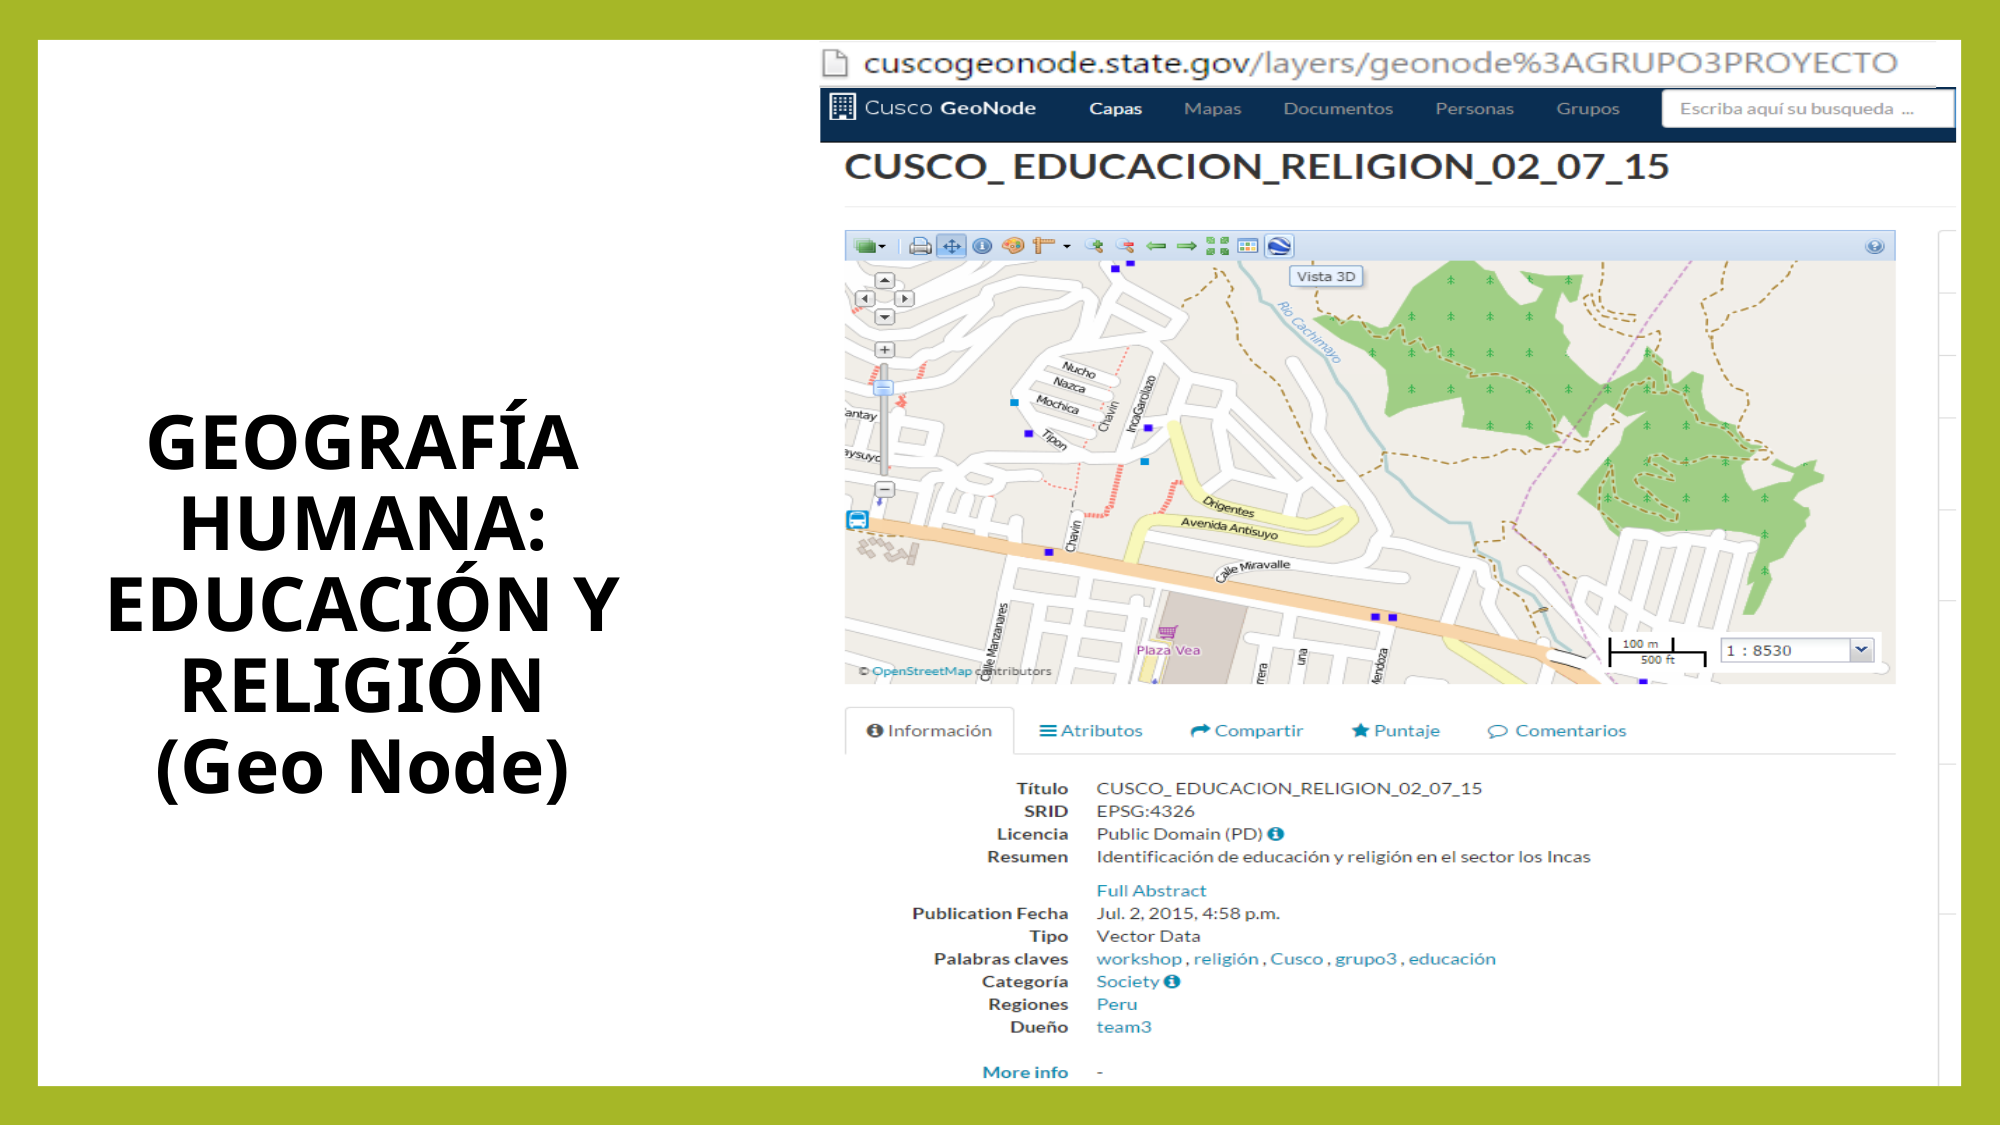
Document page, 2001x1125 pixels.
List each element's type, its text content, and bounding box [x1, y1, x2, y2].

picture [819, 40, 1957, 1086]
title GEOGRAFÍA HUMANA: EDUCACIÓN Y RELIGIÓN (Geo Node) [45, 138, 680, 1076]
